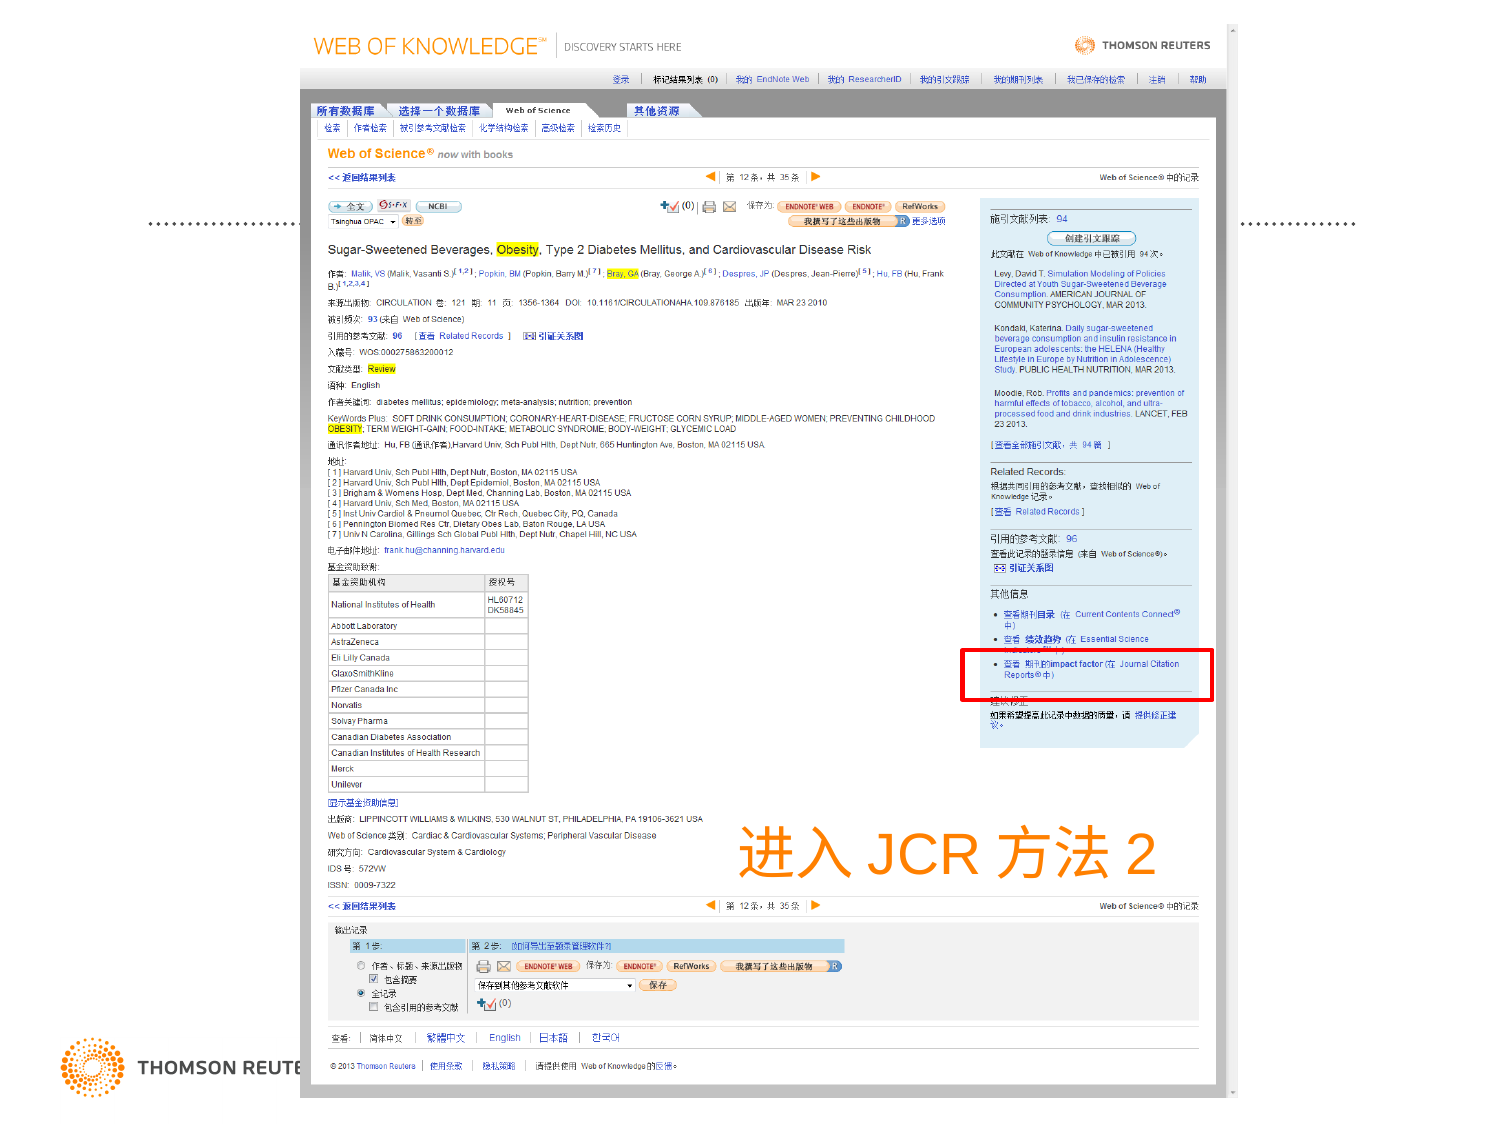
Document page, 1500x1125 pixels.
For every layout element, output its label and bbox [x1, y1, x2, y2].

picture [60, 24, 1238, 1125]
